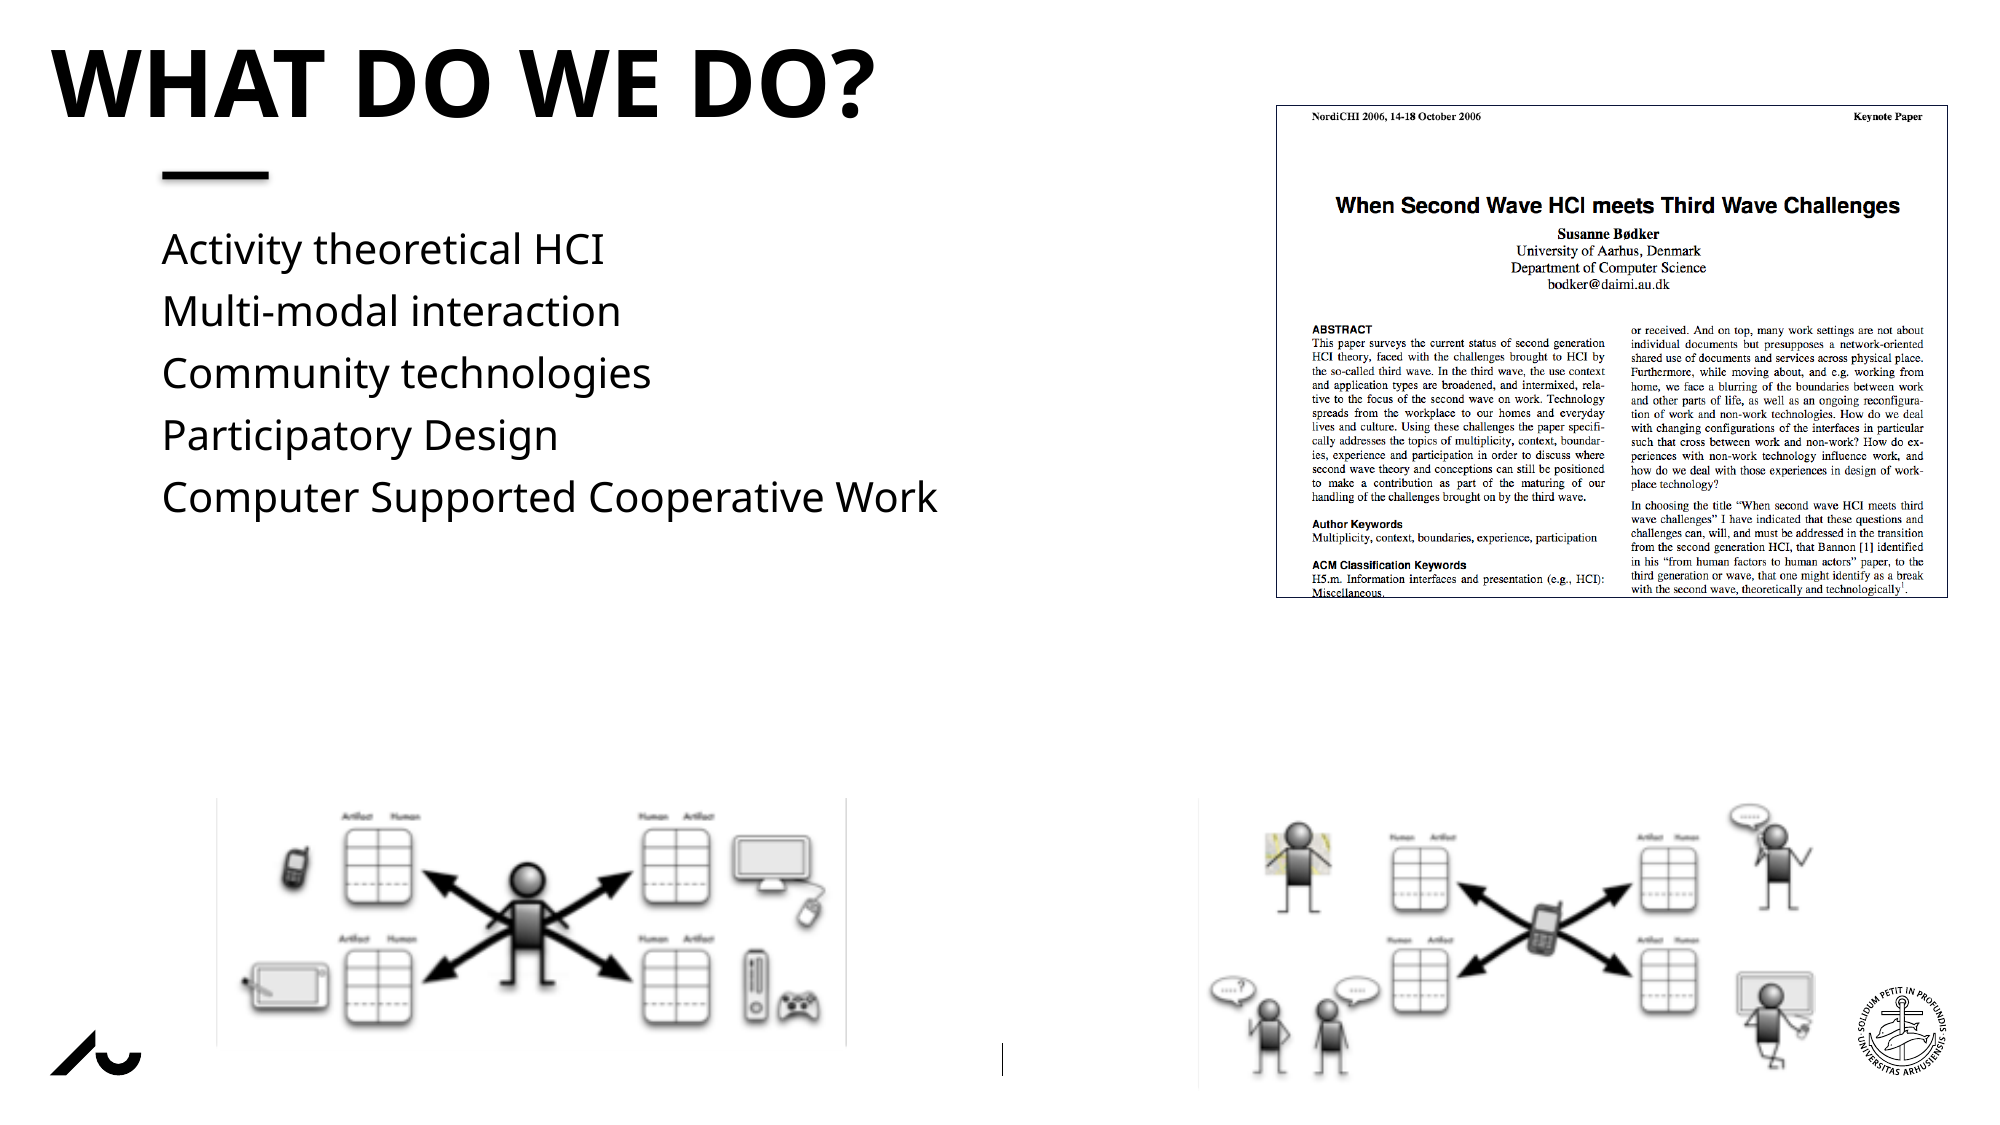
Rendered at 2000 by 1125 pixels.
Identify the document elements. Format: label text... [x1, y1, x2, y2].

title What do we do? [51, 37, 1948, 162]
picture [113, 798, 1817, 1091]
list Activity theoretical HCI Multi-modal interaction Community technologies Participatory Design Computer Supported Cooperative Work [161, 224, 1839, 968]
picture [1275, 105, 1948, 598]
